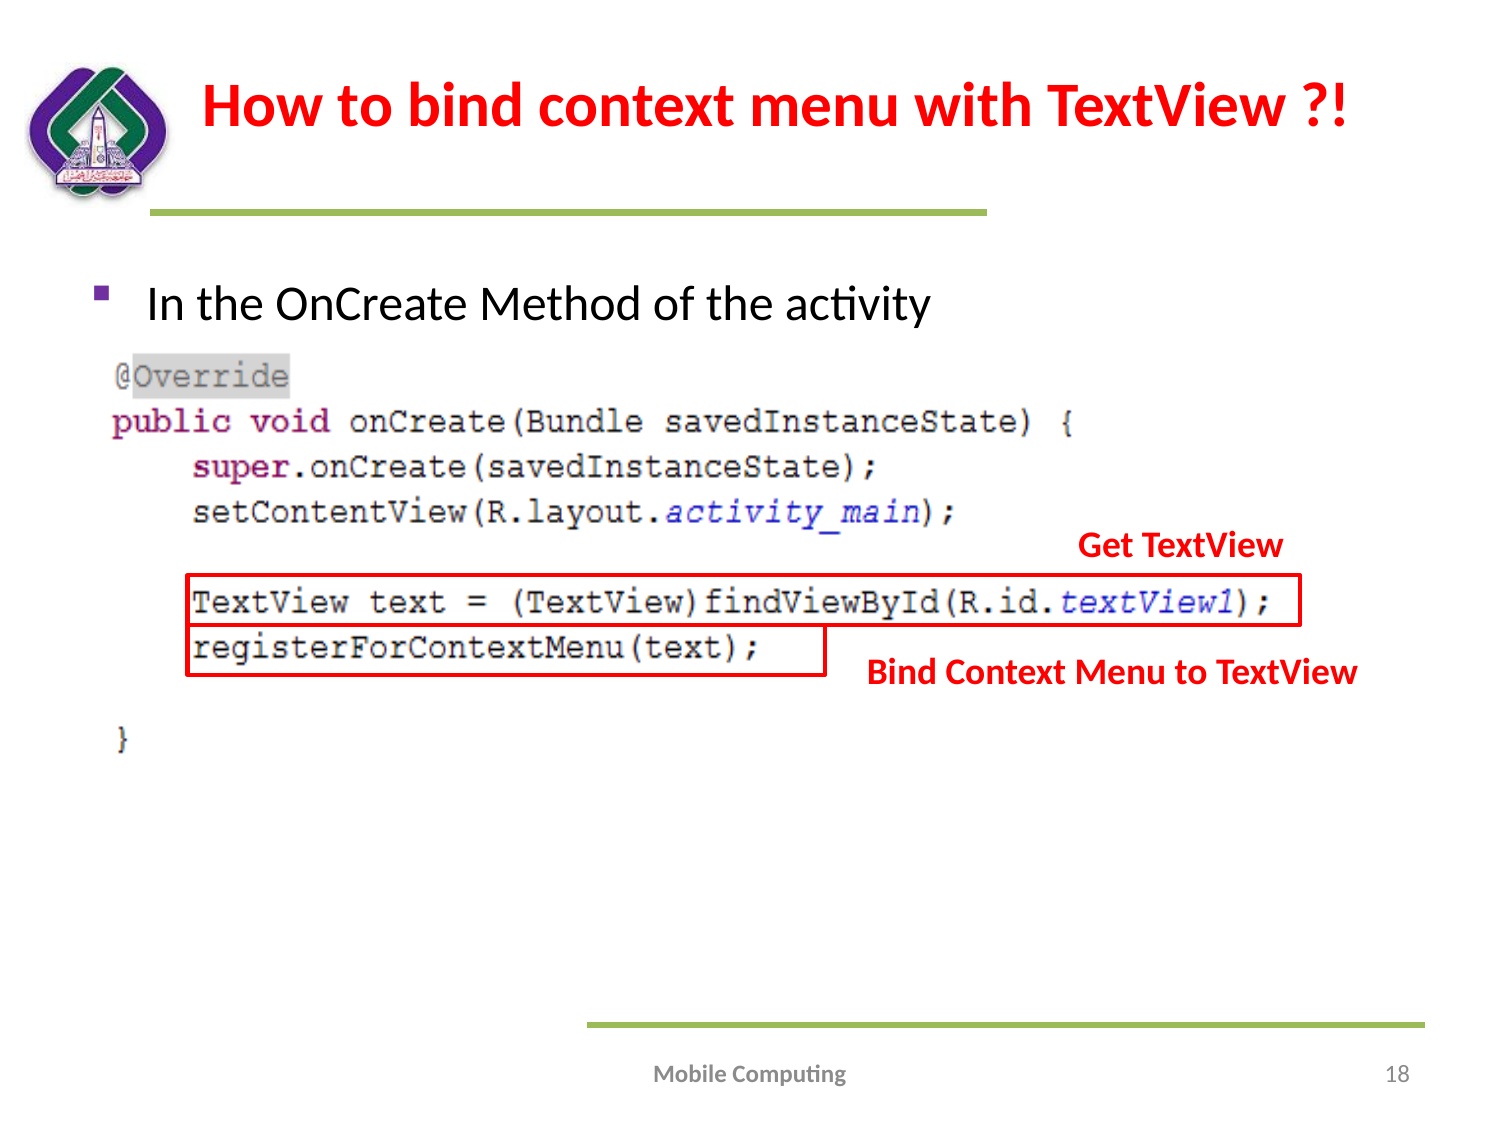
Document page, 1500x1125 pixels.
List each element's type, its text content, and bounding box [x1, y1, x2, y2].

picture [24, 62, 175, 208]
title How to bind context menu with TextView ?! [187, 45, 1375, 233]
list In the OnCreate Method of the activity [75, 262, 1425, 1005]
slide_number 18 [1074, 1042, 1425, 1103]
picture [87, 337, 1426, 776]
footer Mobile Computing [512, 1042, 988, 1103]
